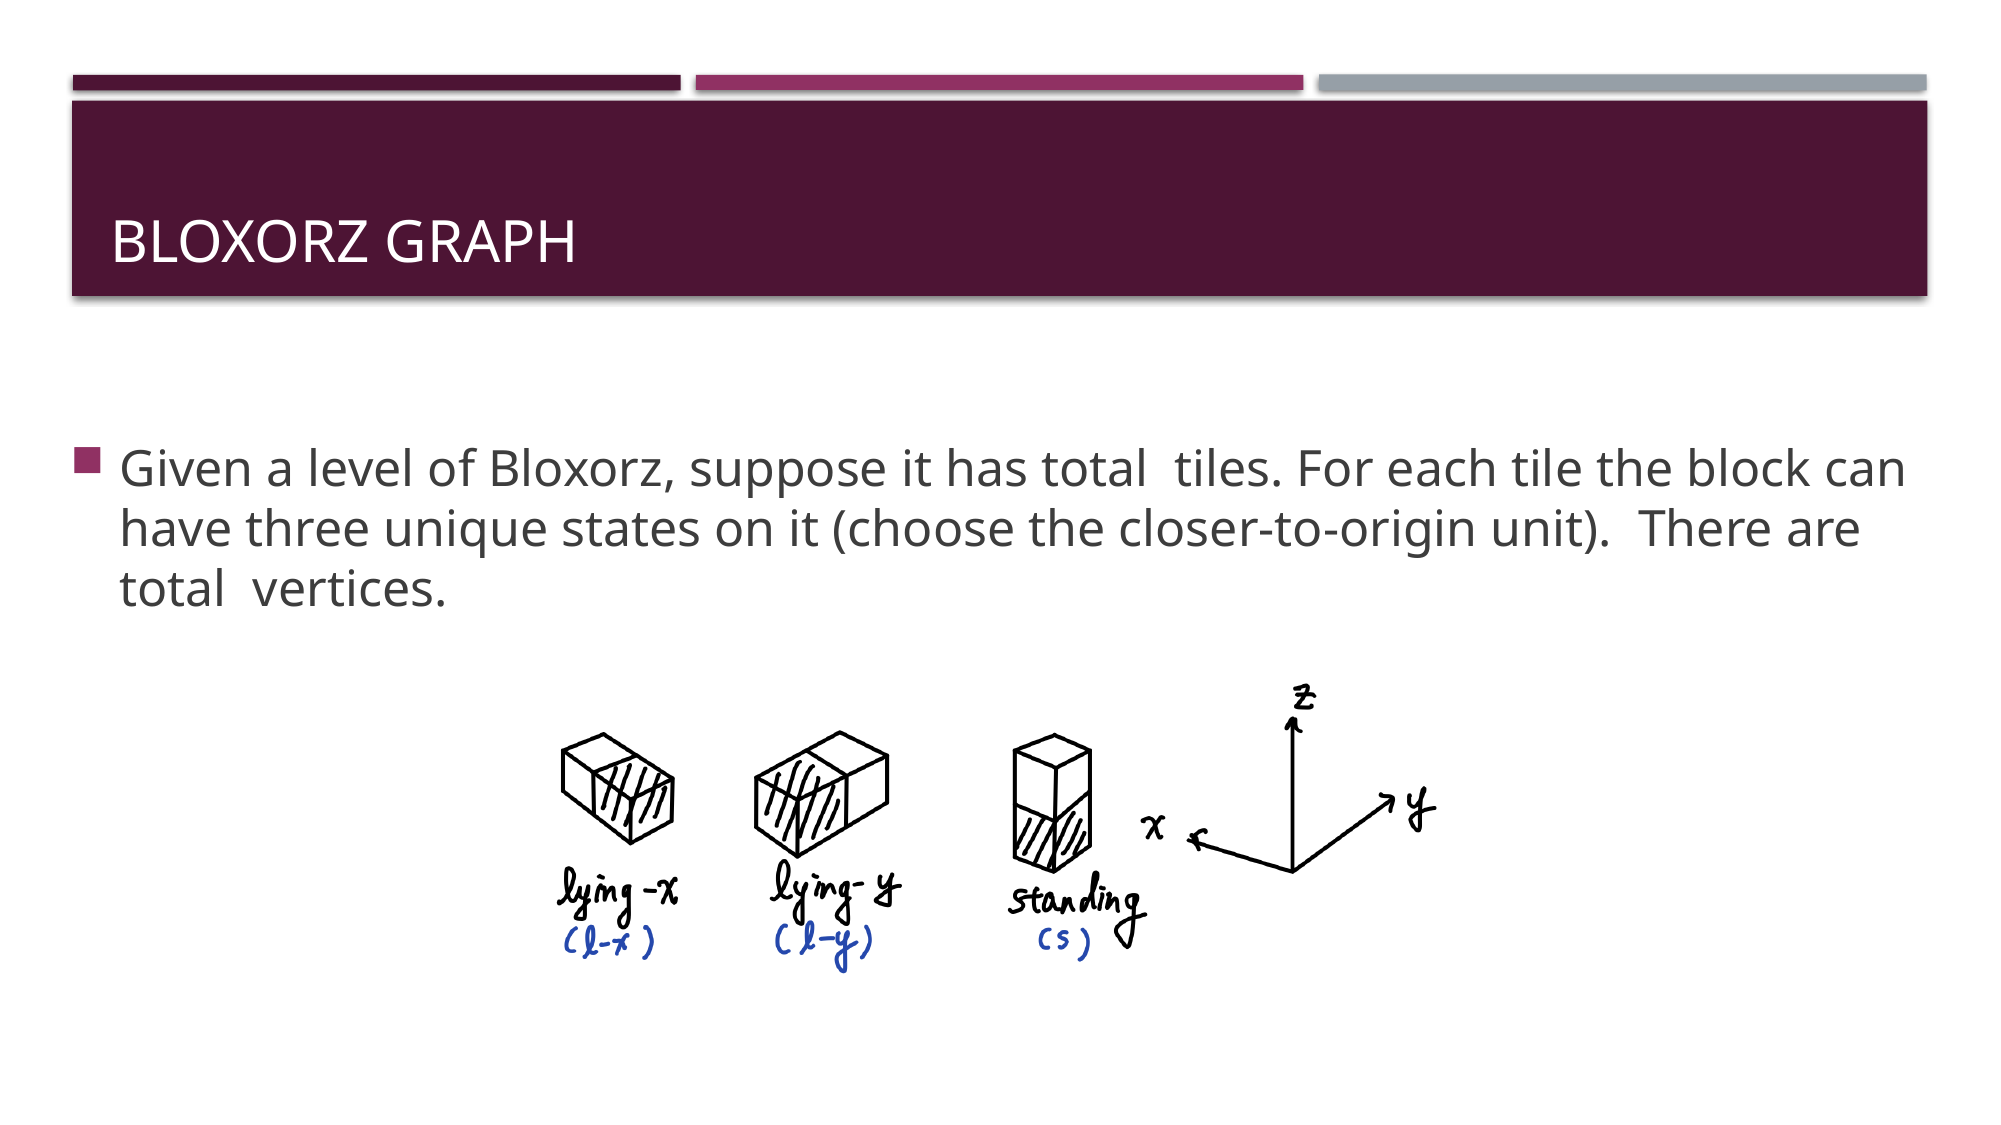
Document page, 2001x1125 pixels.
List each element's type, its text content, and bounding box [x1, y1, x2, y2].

picture [482, 670, 1463, 993]
title Bloxorz graph [95, 115, 1905, 282]
